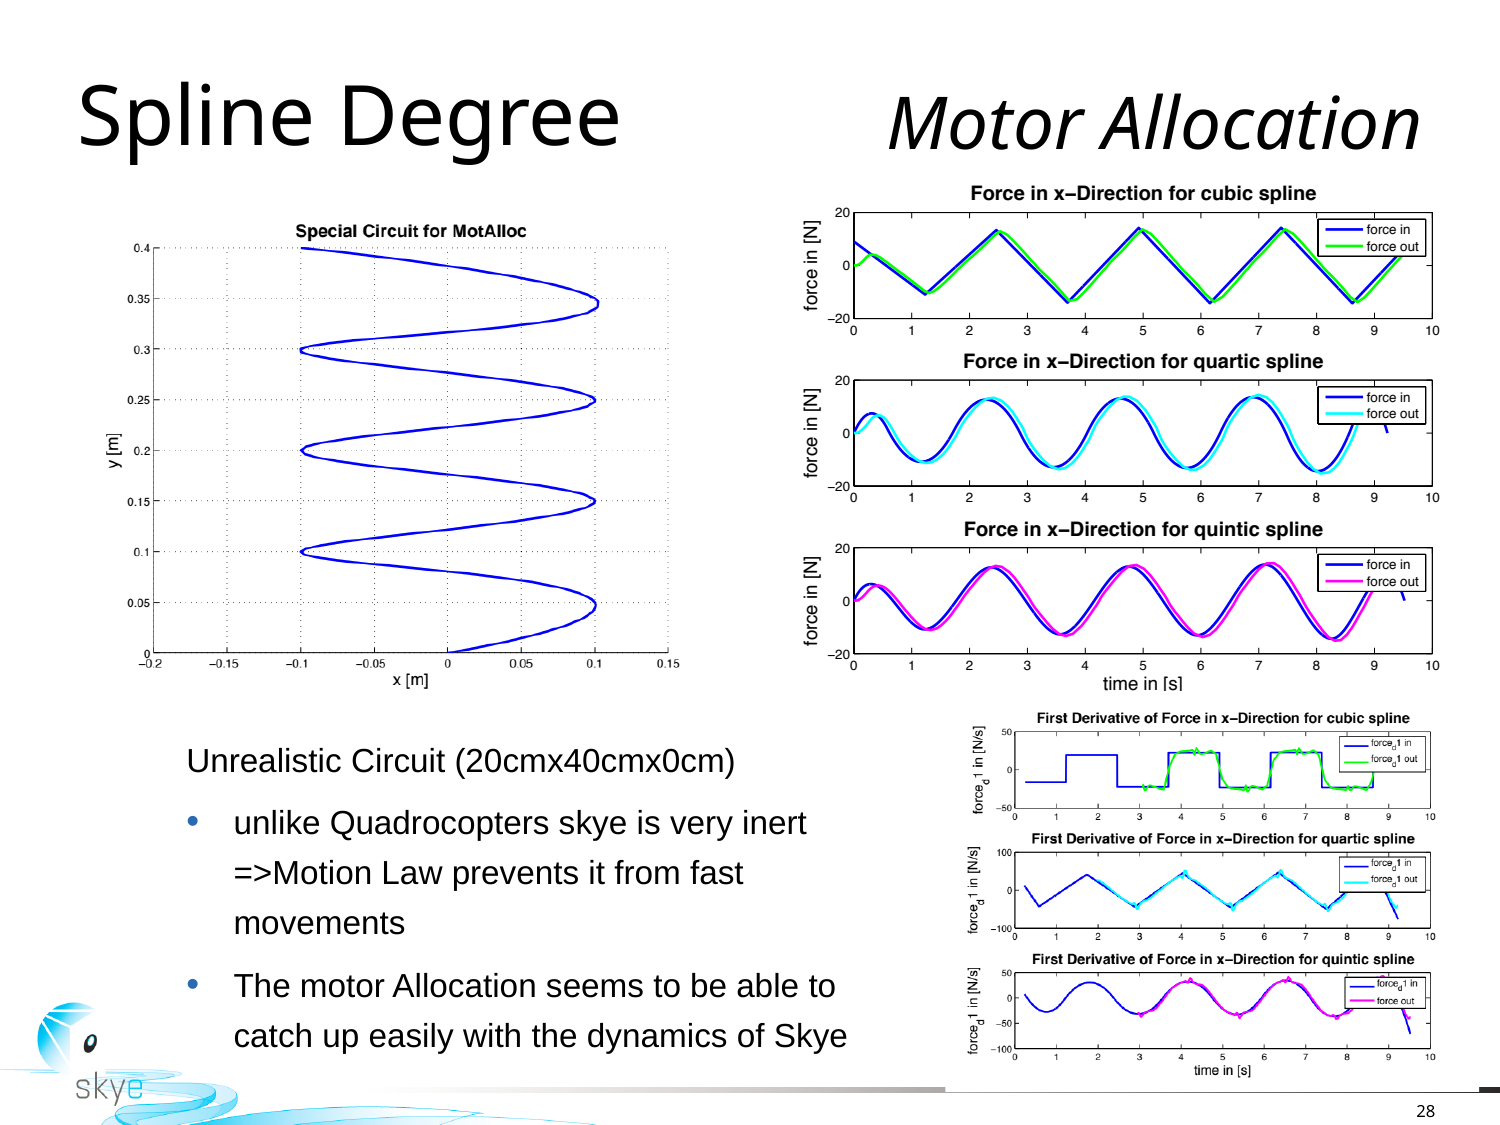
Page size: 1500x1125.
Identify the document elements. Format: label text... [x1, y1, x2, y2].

picture [67, 210, 730, 706]
picture [0, 155, 1500, 1125]
text_box Unrealistic Circuit (20cmx40cmx0cm) unlike Quadrocopters skye is very inert =>Motion Law prevents it from fast movements The motor Allocation seems to be able to catch up easily with the dynamics of Skye [171, 721, 865, 1124]
subtitle Motor Allocation [1005, 44, 1438, 154]
title Spline Degree [62, 44, 1005, 170]
slide_number 28 [1181, 1100, 1451, 1125]
